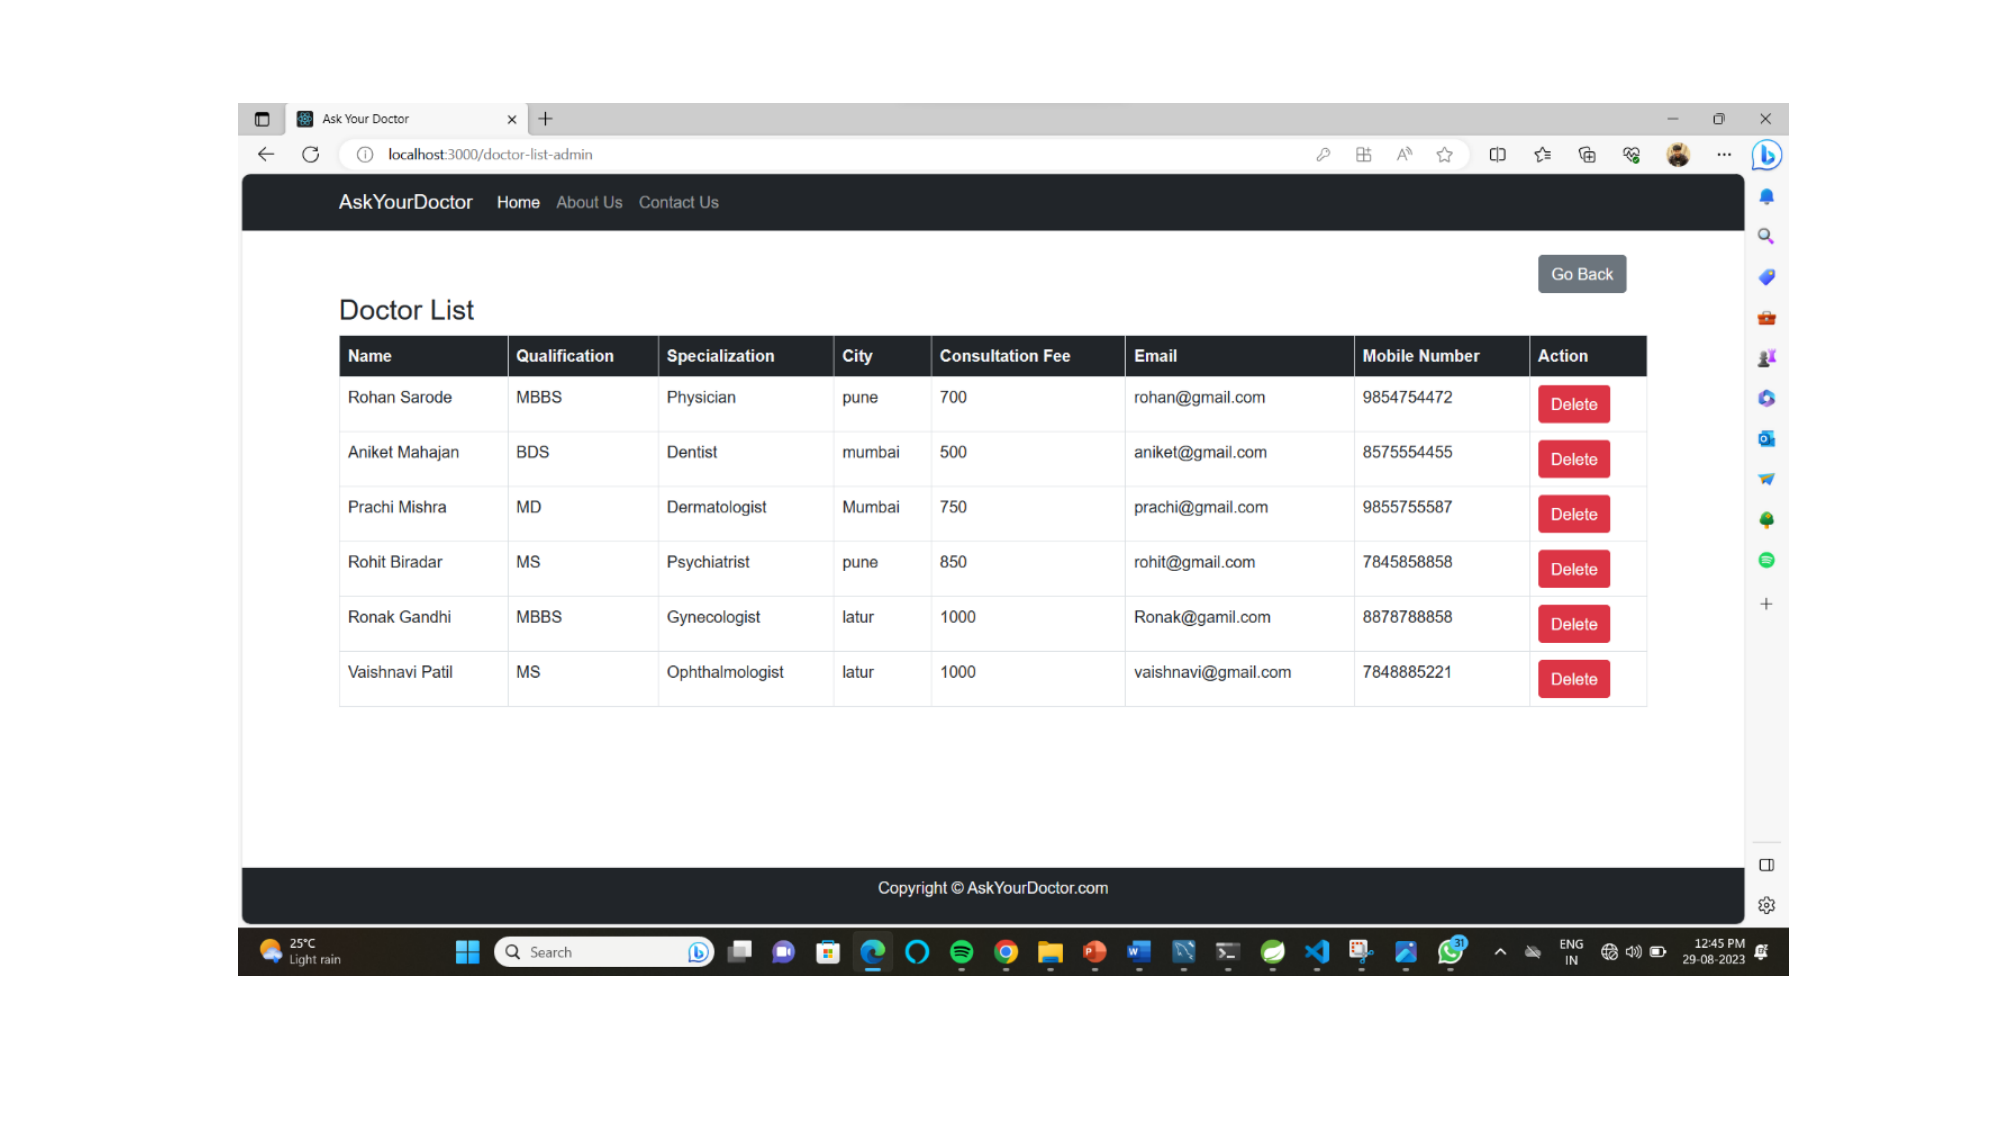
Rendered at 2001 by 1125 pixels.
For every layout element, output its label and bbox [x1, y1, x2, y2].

picture [238, 103, 1789, 976]
